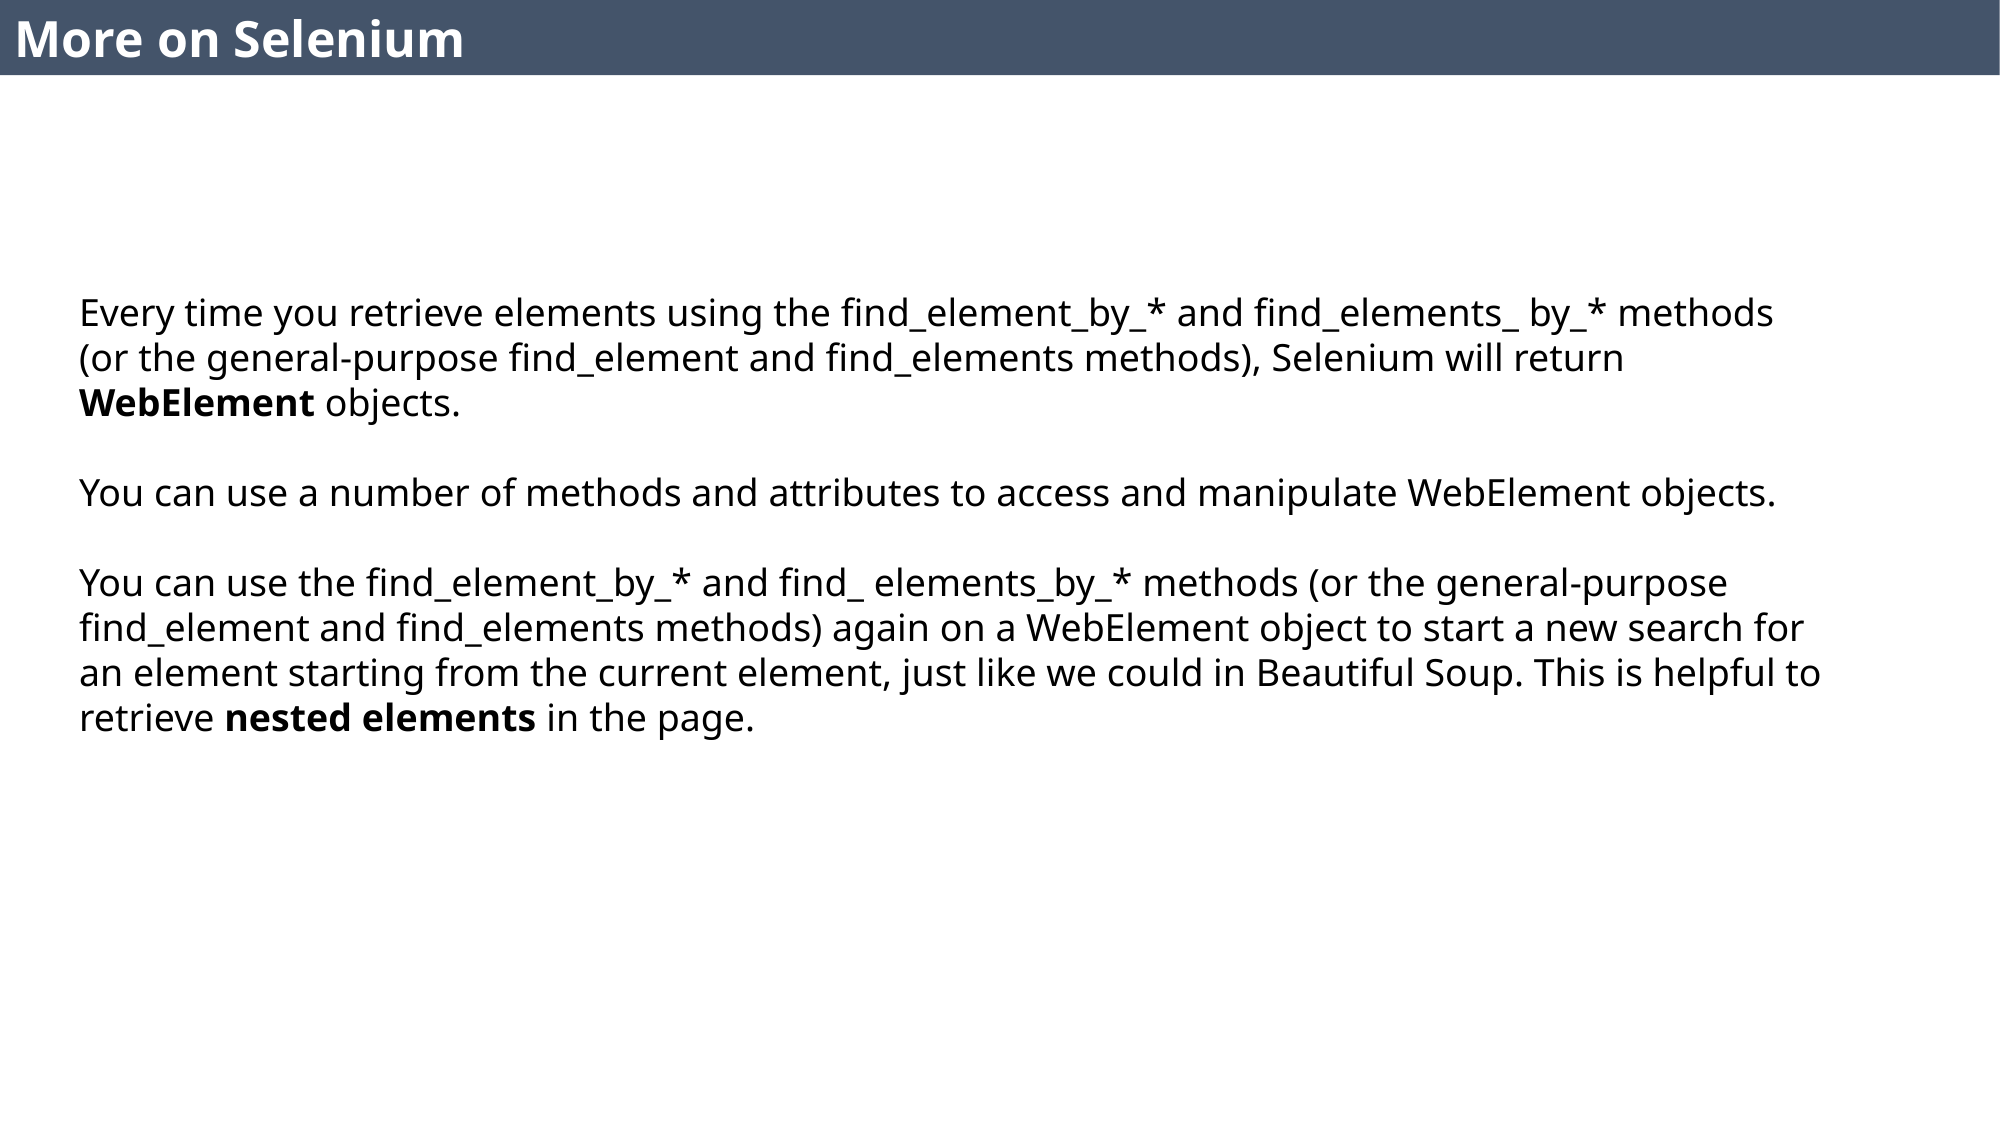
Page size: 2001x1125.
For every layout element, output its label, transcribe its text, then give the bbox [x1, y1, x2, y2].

text_box More on Selenium [0, 0, 2000, 76]
text_box Every time you retrieve elements using the find_element_by_* and find_elements_ by_* methods (or the general-purpose find_element and find_elements methods), Selenium will return WebElement objects. You can use a number of methods and attributes to access and manipulate WebElement objects. You can use the find_element_by_* and find_ elements_by_* methods (or the general-purpose find_element and find_elements methods) again on a WebElement object to start a new search for an element starting from the current element, just like we could in Beautiful Soup. This is helpful to retrieve nested elements in the page. [64, 281, 1847, 837]
